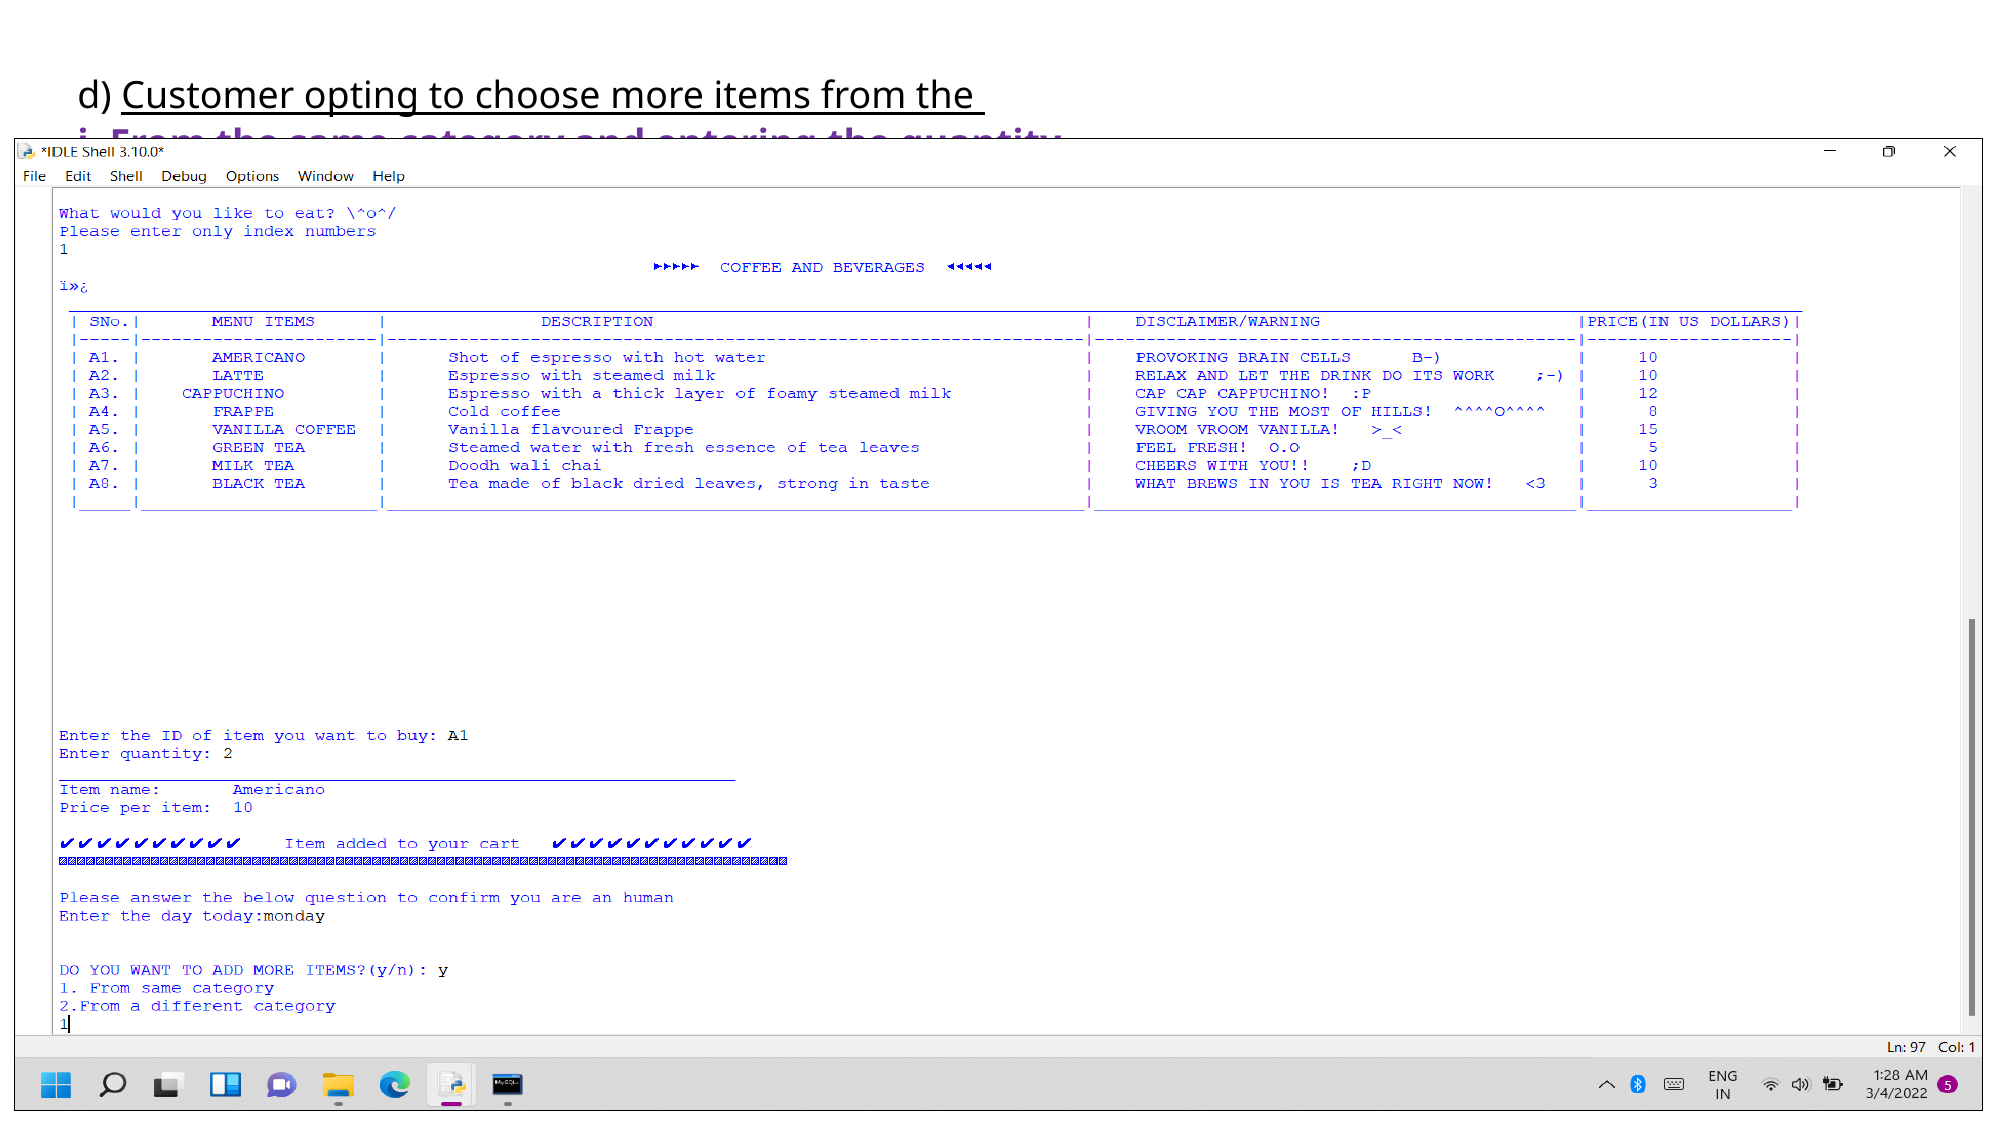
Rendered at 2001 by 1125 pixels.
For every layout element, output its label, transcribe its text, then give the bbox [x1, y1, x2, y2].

title d) Customer opting to choose more items from the i. From the same category and entering the quantity [0, 0, 1752, 278]
picture [14, 138, 1983, 1111]
